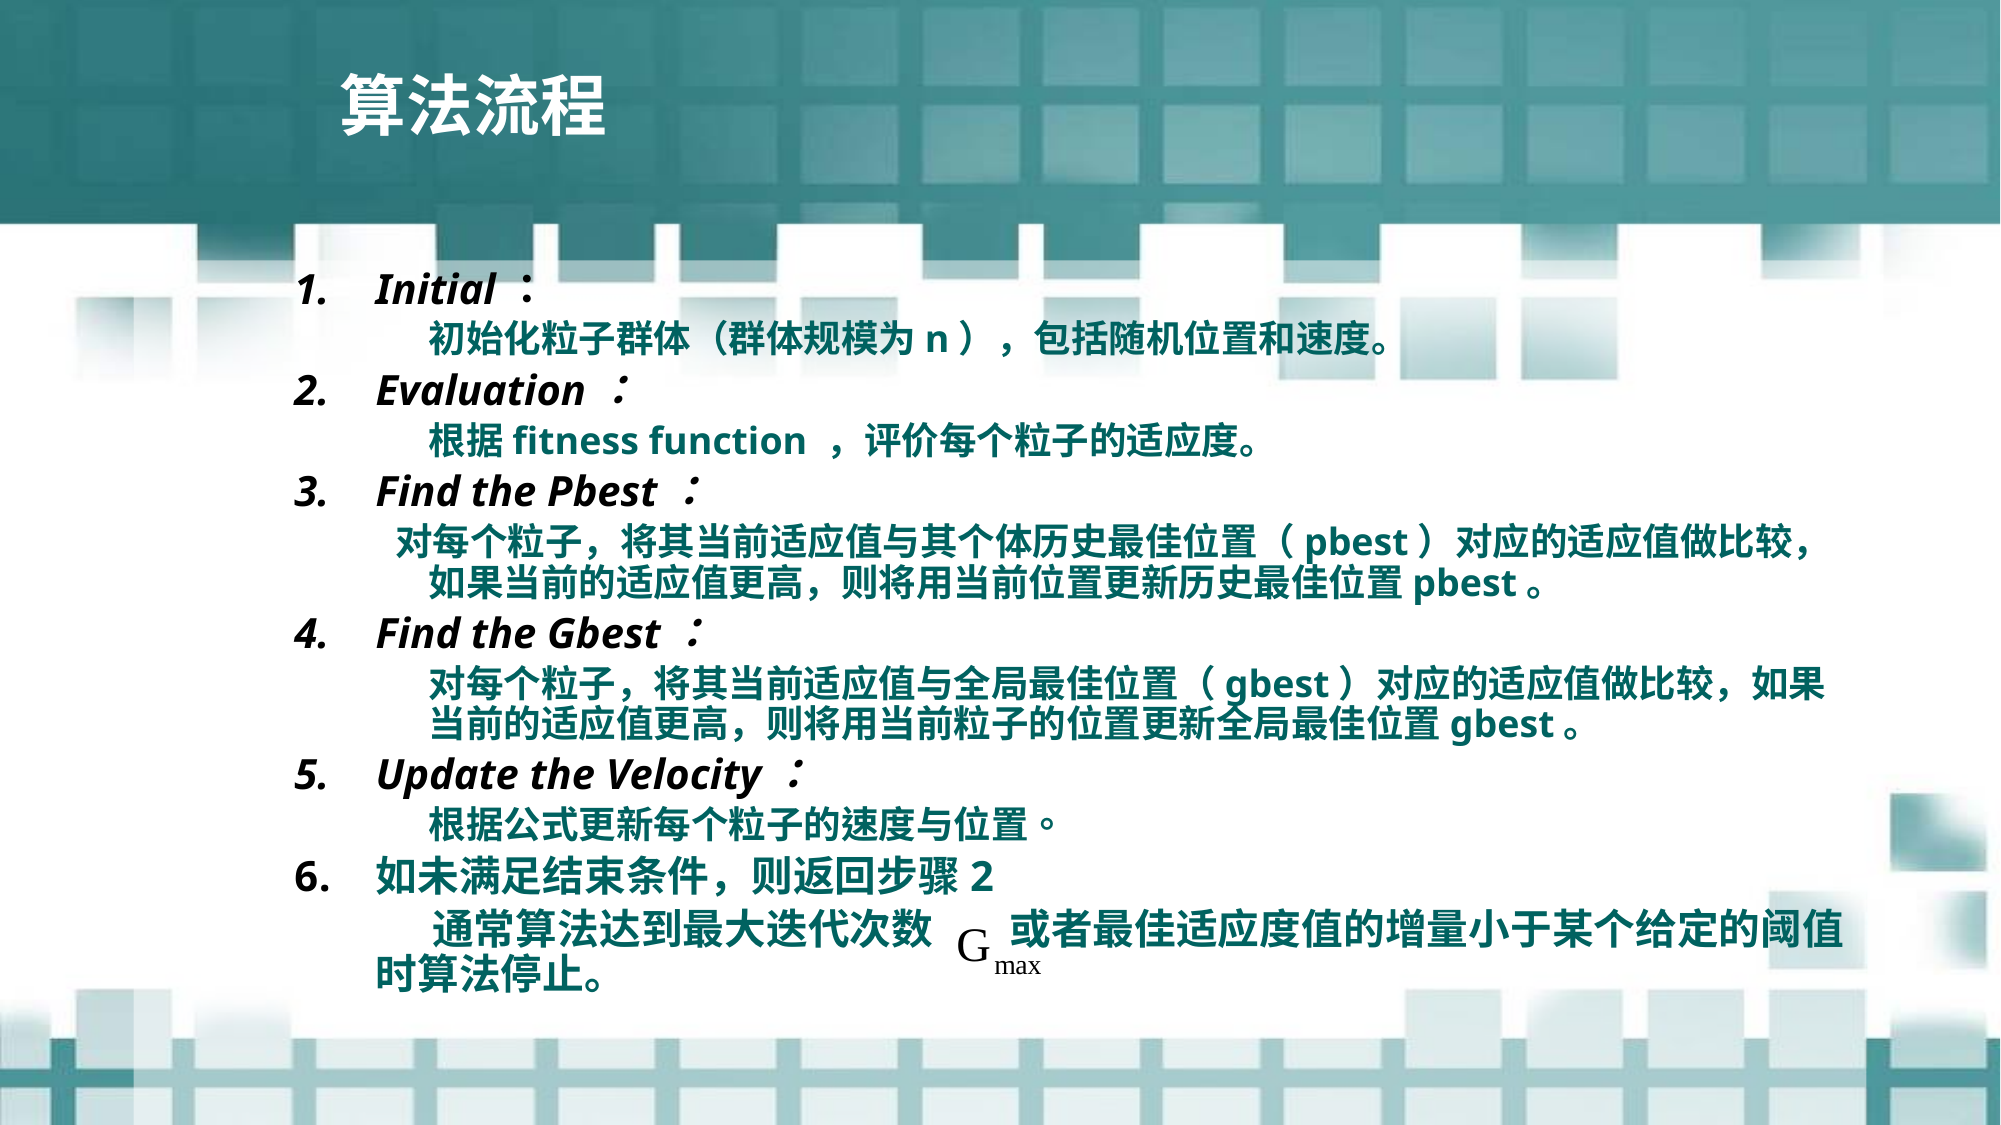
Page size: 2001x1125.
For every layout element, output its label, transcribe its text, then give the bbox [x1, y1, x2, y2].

title 算法流程 [324, 45, 1675, 163]
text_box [949, 913, 1050, 986]
picture [0, 0, 2001, 1125]
list Initial： 初始化粒子群体（群体规模为n），包括随机位置和速度。 Evaluation： 根据fitness function ，评价每个粒子的适应度。 Find the Pbest： 对每个粒子，将其当前适应值与其个体历史最佳位置（pbest）对应的适应值做比较，如果当前的适应值更高，则将用当前位置更新历史最佳位置pbest。 Find the Gbest： 对每个粒子，将其当前适应值与全局最佳位置（gbest）对应的适应值做比较，如果当前的适应值更高，则将用当前粒子的位置更新全局最佳位置gbest。 Update the Velocity： 根据公式更新每个粒子的速度与位置。 如未满足结束条件，则返回步骤2 通常算法达到最大迭代次数 或者最佳适应度值的增量小于某个给定的阈值时算法停止。 [133, 260, 1867, 1125]
